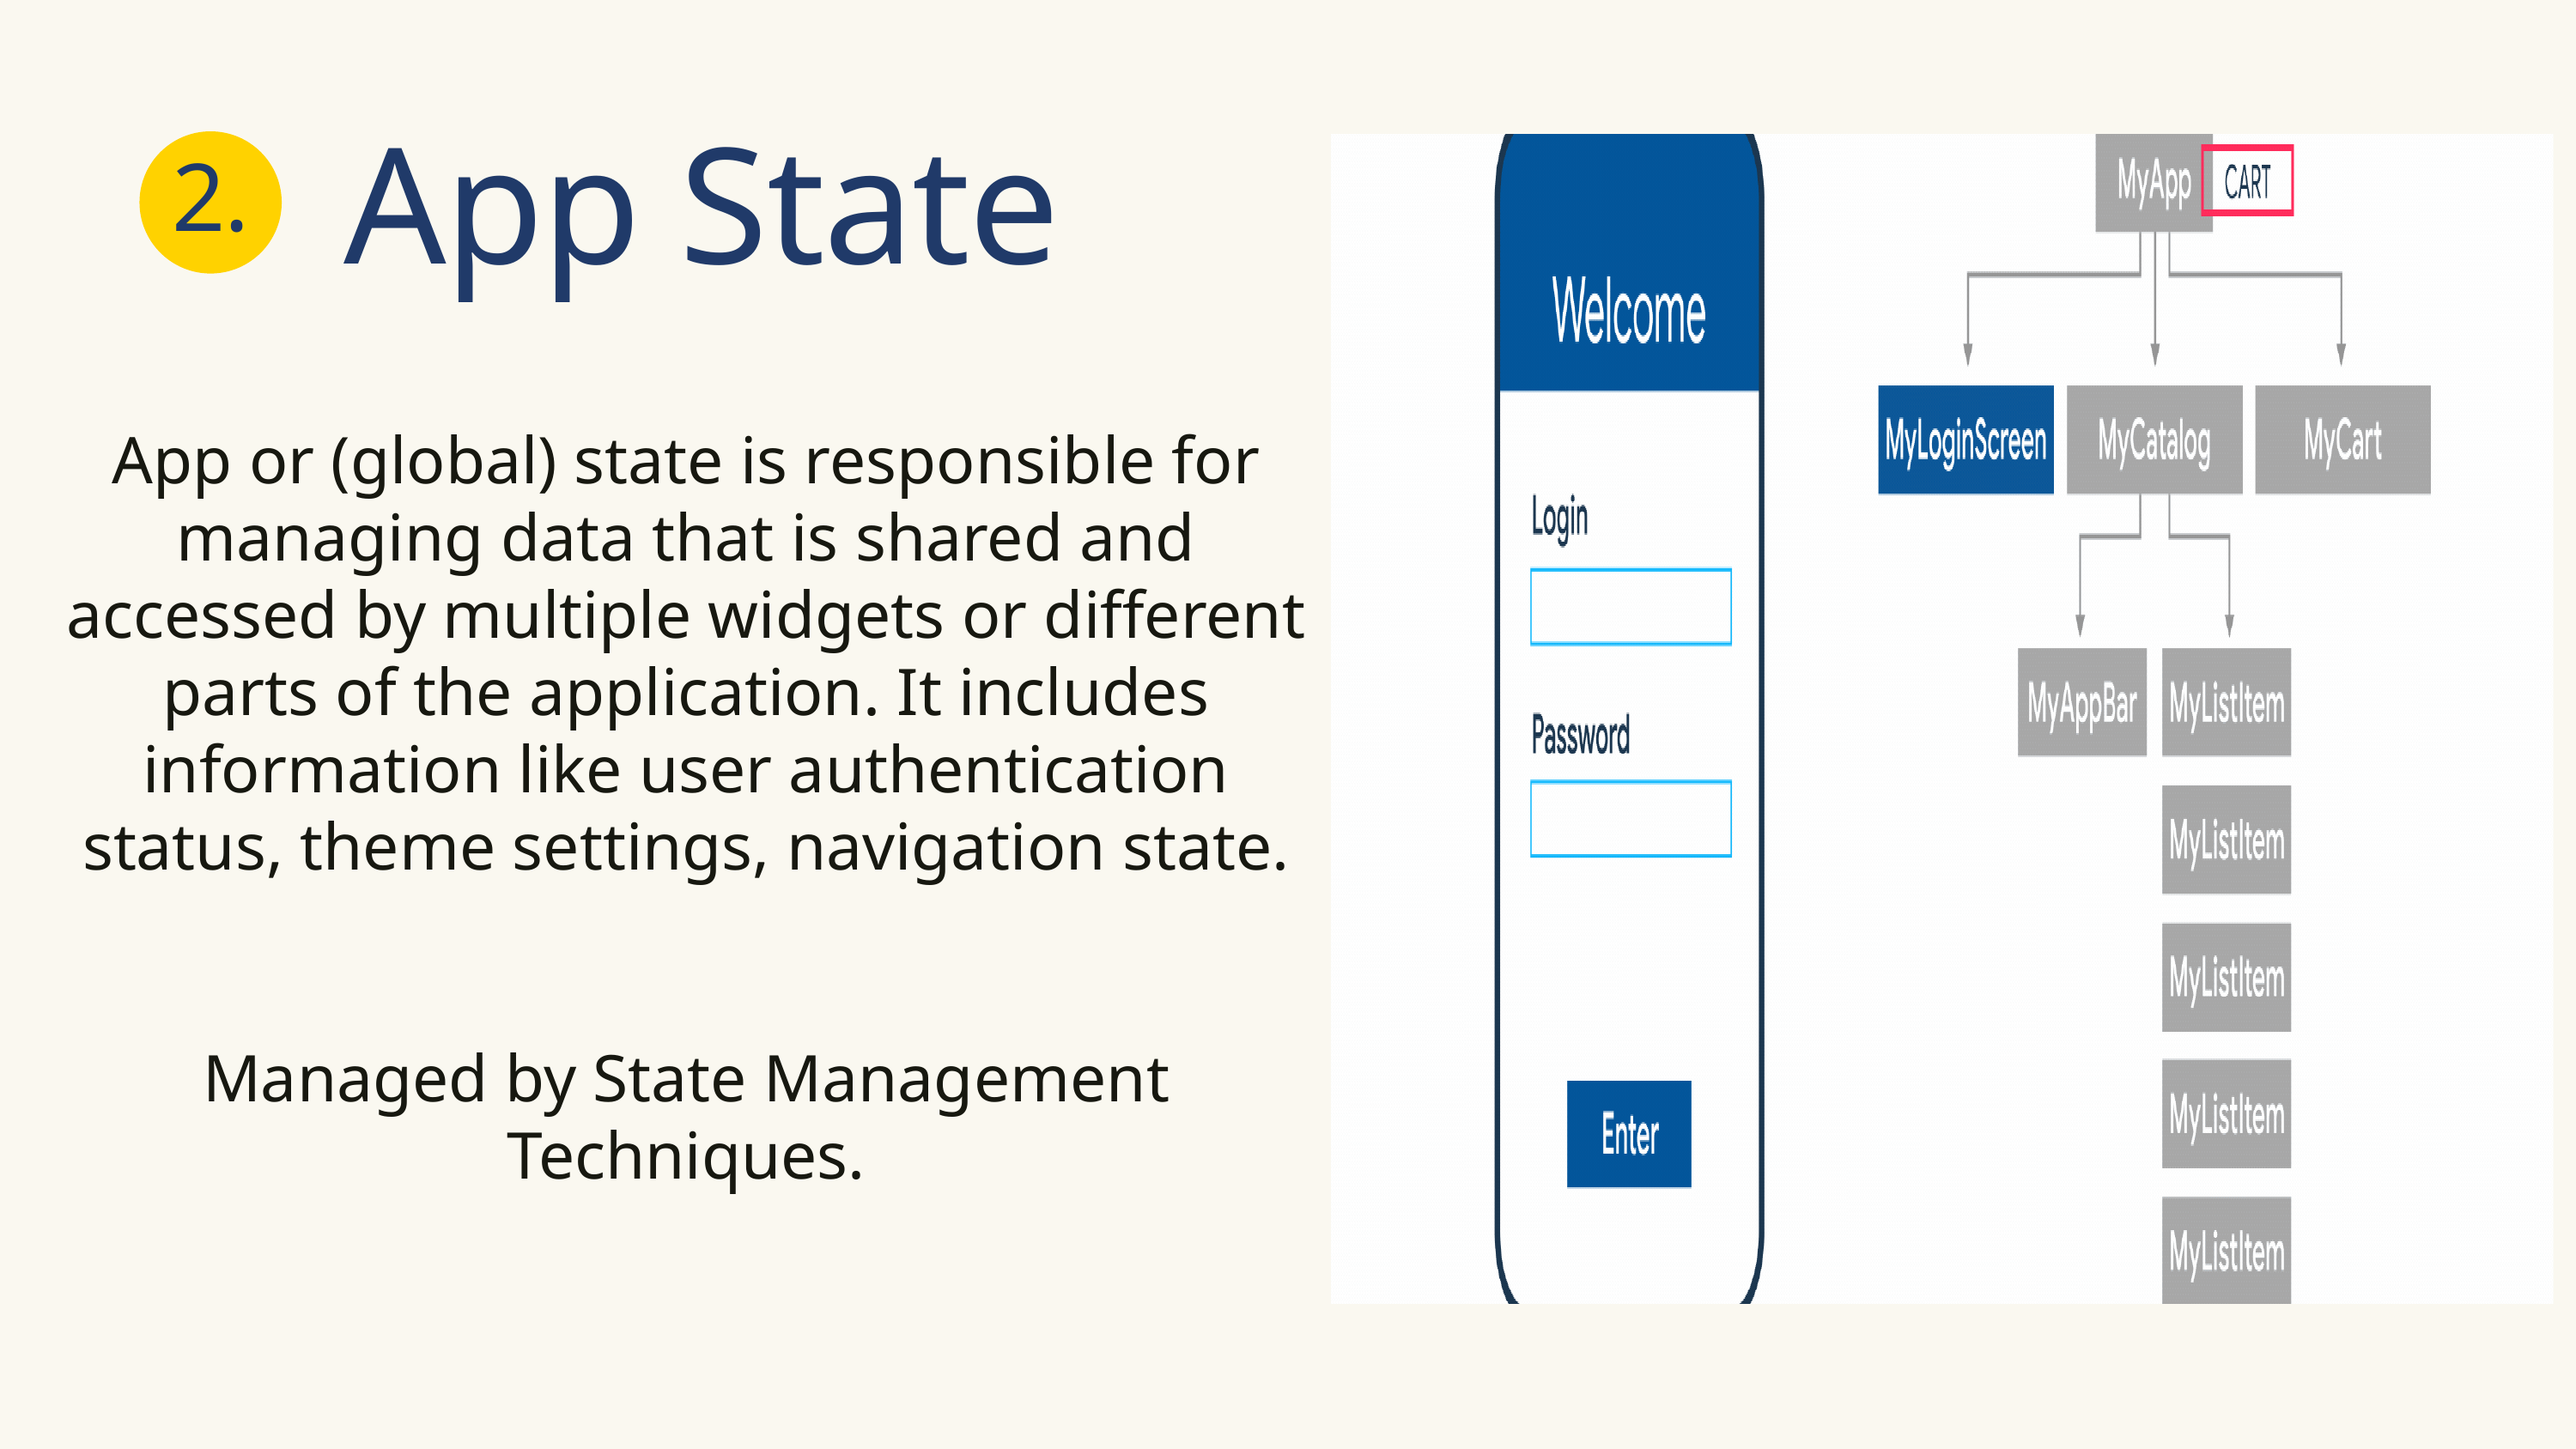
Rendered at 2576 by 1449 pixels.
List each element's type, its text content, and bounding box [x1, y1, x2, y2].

text_box App or (global) state is responsible for managing data that is shared and accessed by multiple widgets or different parts of the application. It includes information like user authentication status, theme settings, navigation state. Managed by State Management Techniques. [64, 419, 1309, 1192]
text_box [139, 130, 283, 274]
text_box App State [343, 135, 1293, 297]
picture [1330, 133, 2554, 1304]
